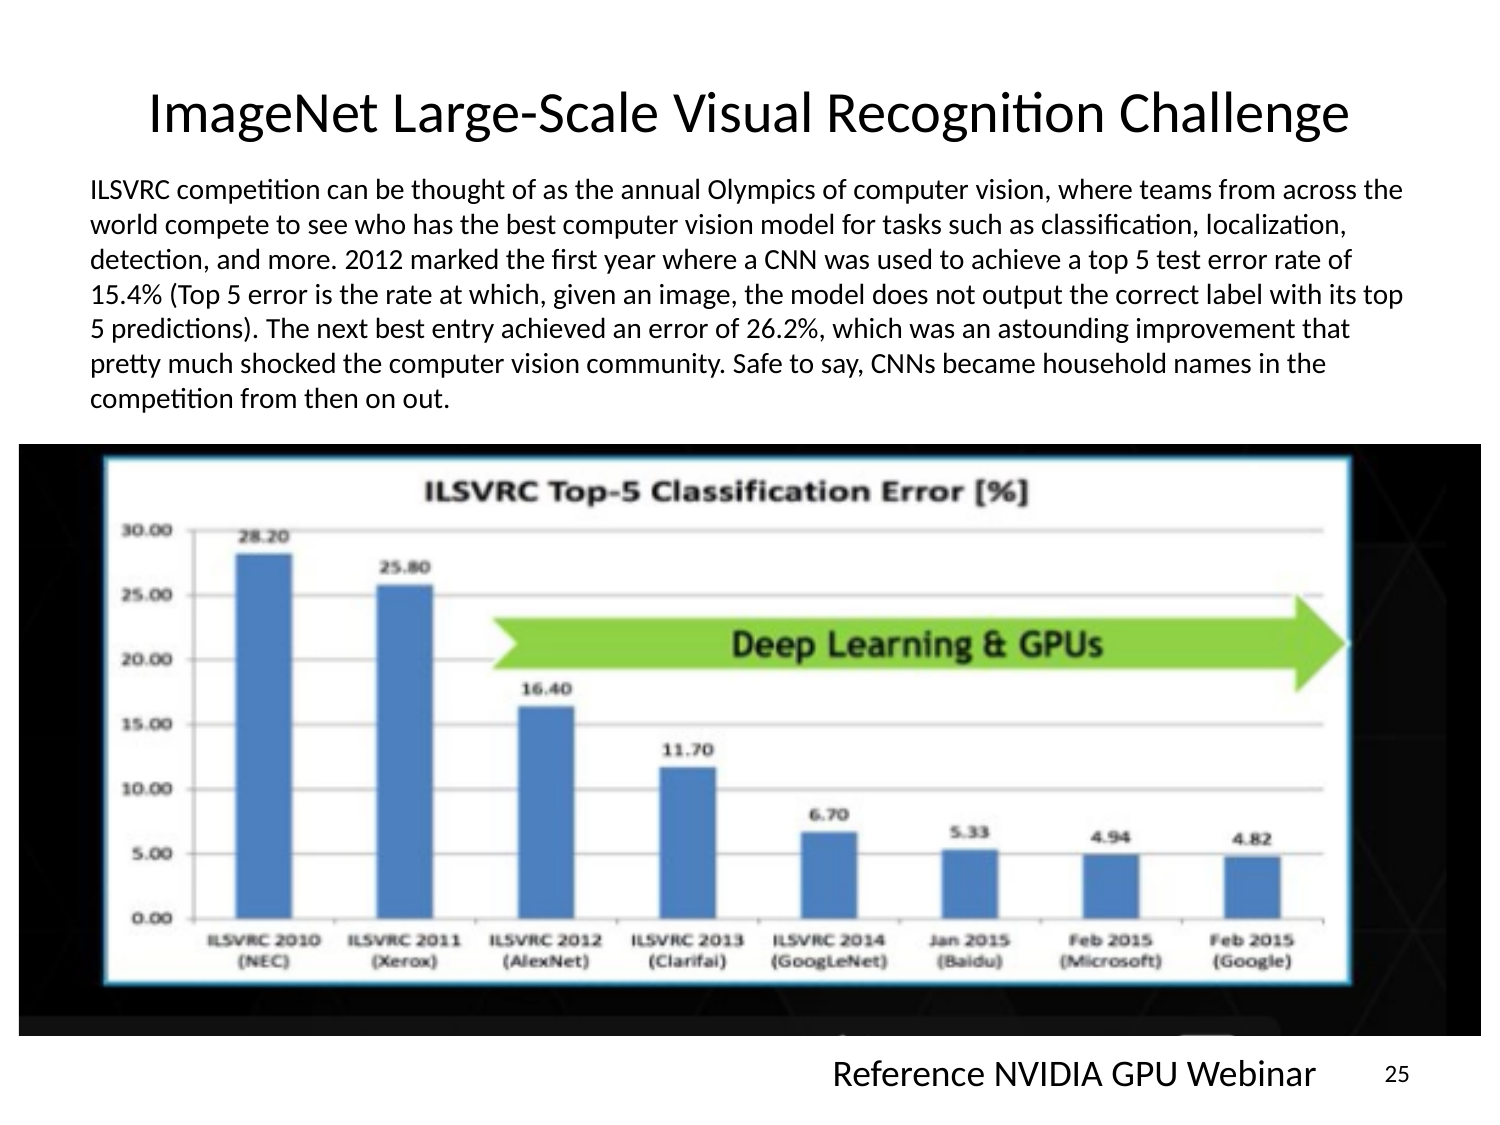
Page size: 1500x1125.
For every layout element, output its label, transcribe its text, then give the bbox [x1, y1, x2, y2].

list ILSVRC competition can be thought of as the annual Olympics of computer vision, where teams from across the world compete to see who has the best computer vision model for tasks such as classification, localization, detection, and more. 2012 marked the first year where a CNN was used to achieve a top 5 test error rate of 15.4% (Top 5 error is the rate at which, given an image, the model does not output the correct label with its top 5 predictions). The next best entry achieved an error of 26.2%, which was an astounding improvement that pretty much shocked the computer vision community. Safe to say, CNNs became household names in the competition from then on out. [75, 162, 1425, 238]
slide_number 25 [1074, 1043, 1425, 1103]
title ImageNet Large-Scale Visual Recognition Challenge [75, 62, 1425, 155]
text_box Reference NVIDIA GPU Webinar [817, 1043, 1332, 1102]
picture [18, 444, 1482, 1036]
